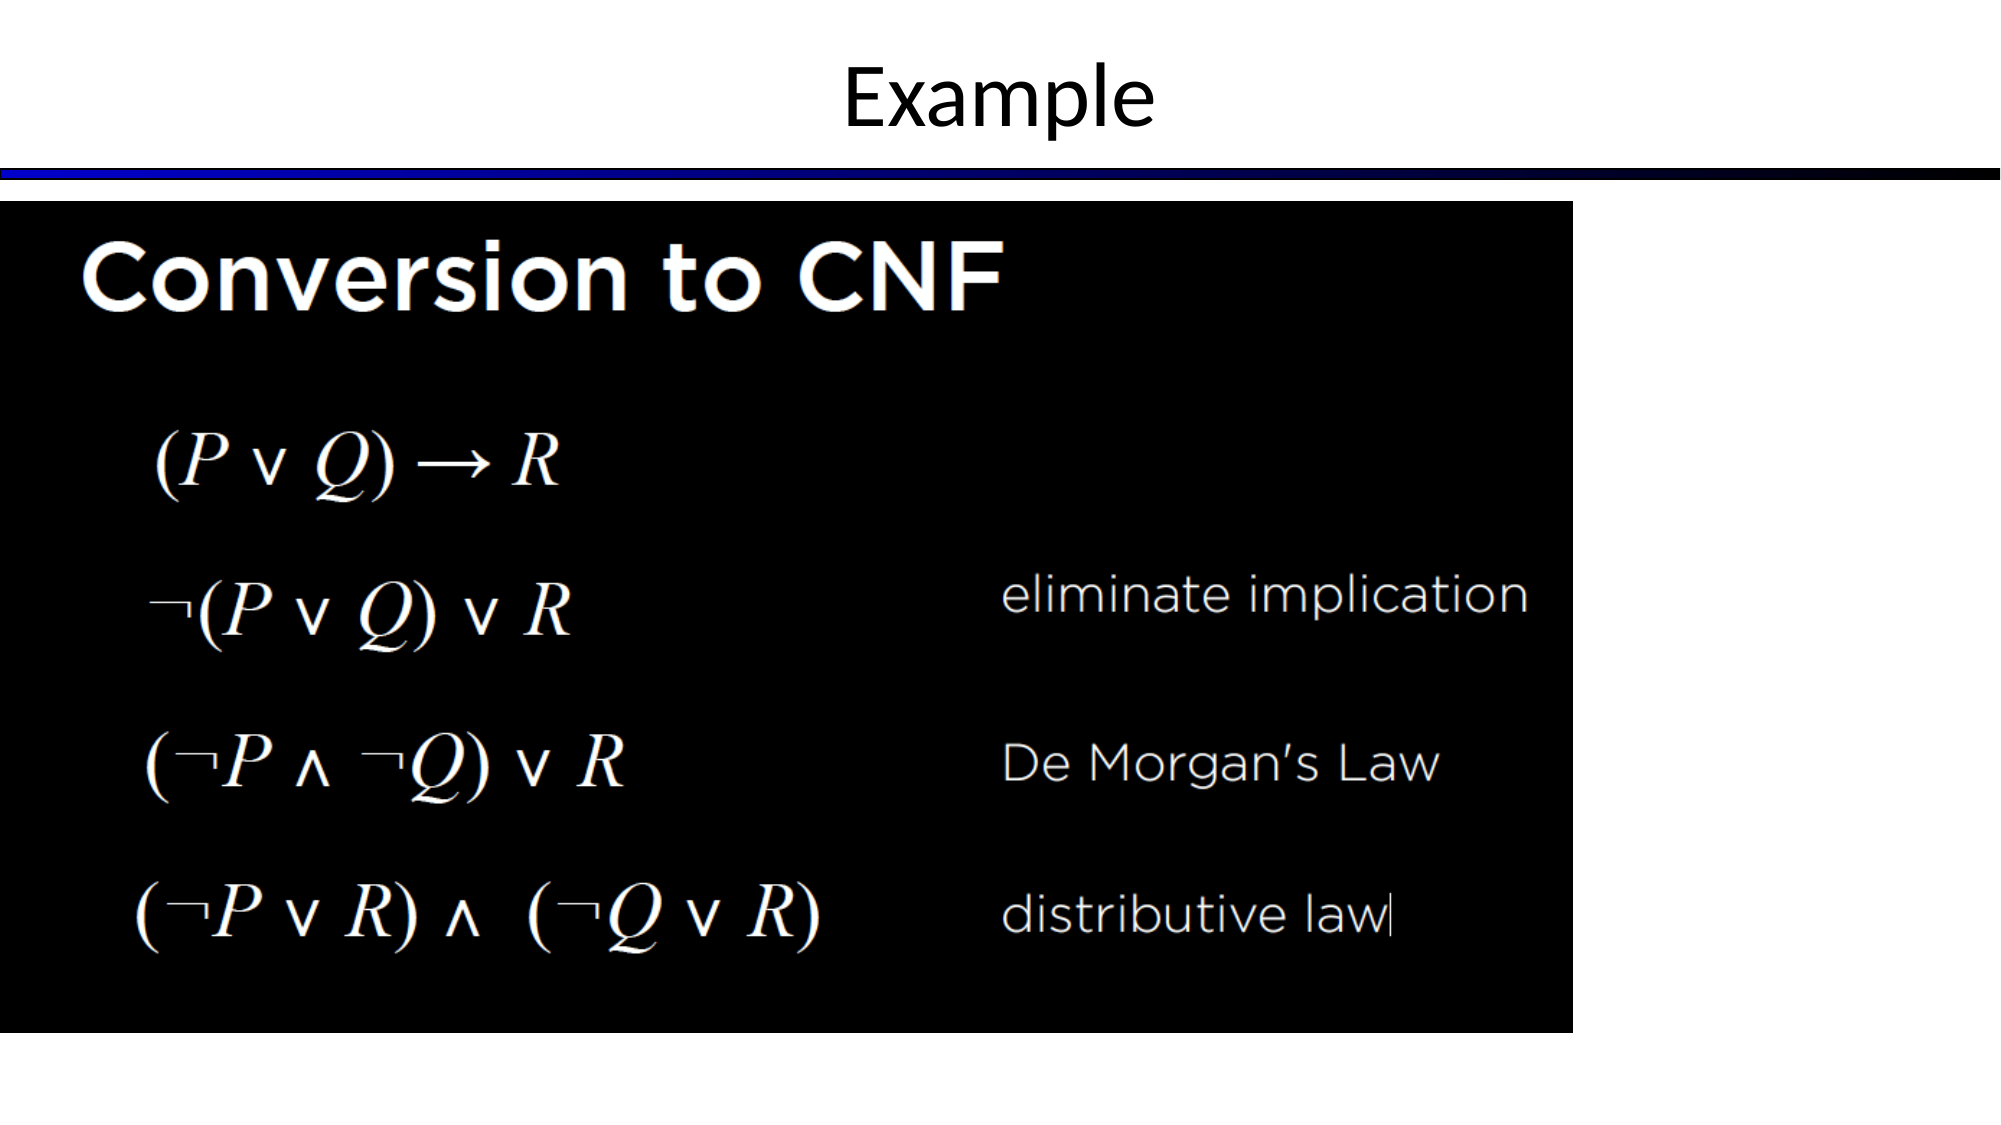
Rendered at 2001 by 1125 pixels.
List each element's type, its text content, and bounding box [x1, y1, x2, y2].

title Example [0, 0, 2000, 184]
picture [0, 200, 1574, 1034]
